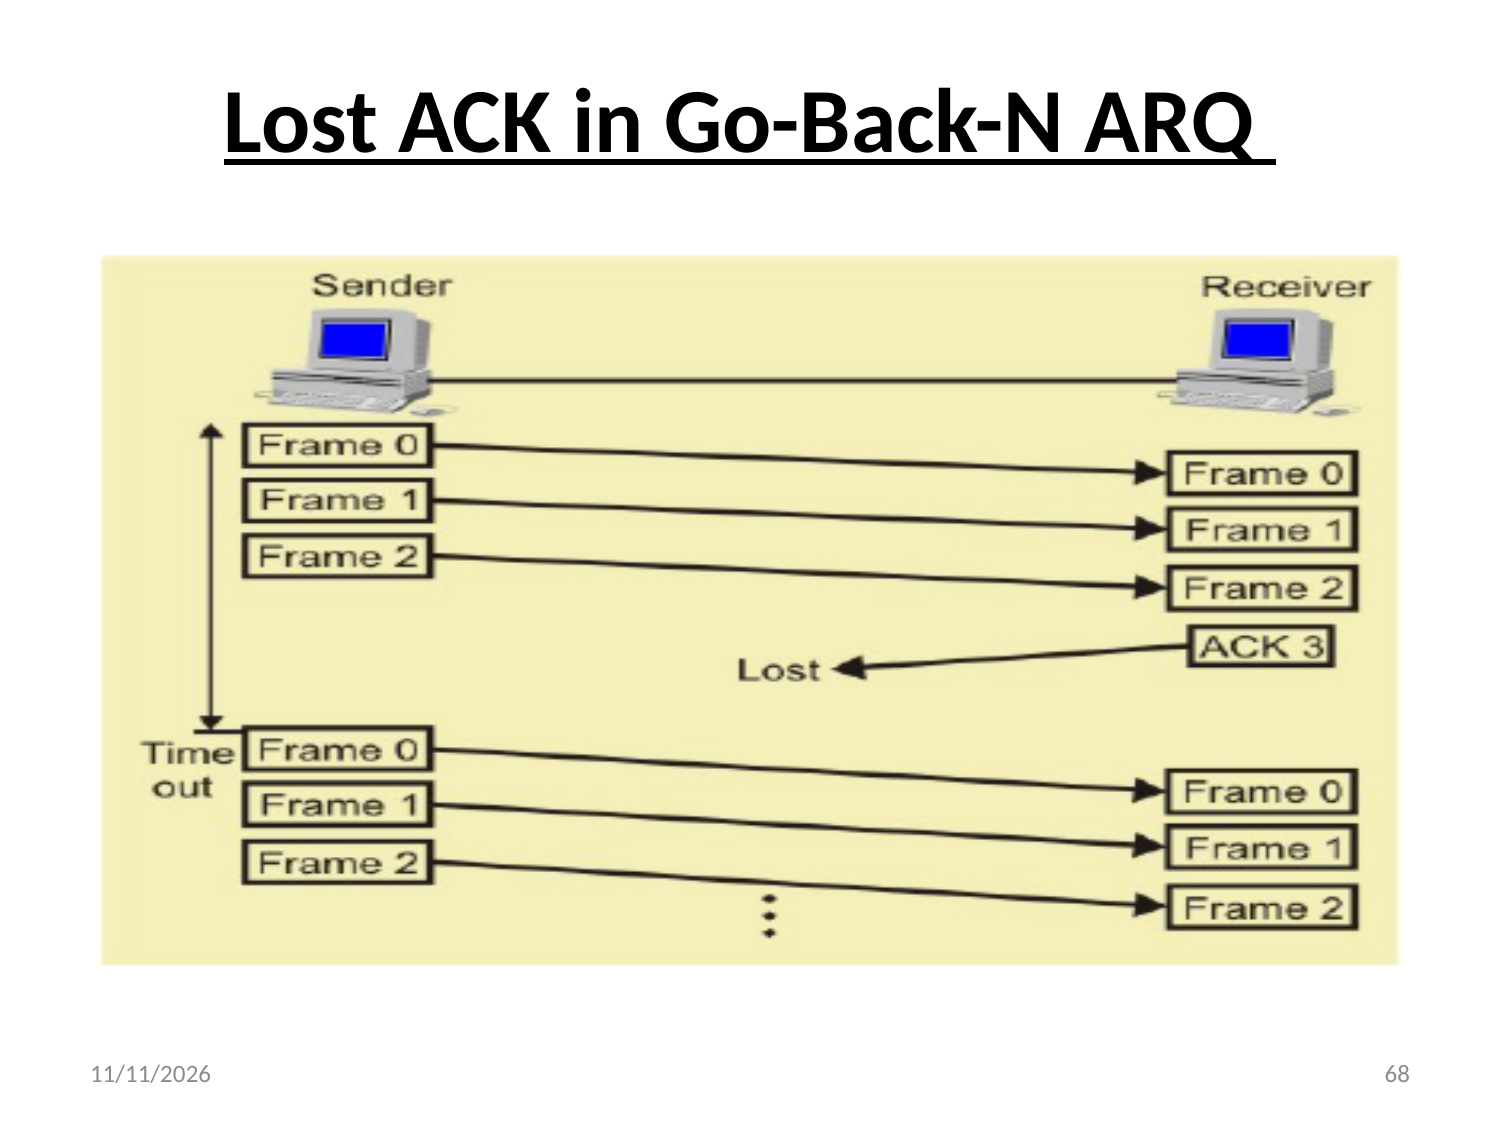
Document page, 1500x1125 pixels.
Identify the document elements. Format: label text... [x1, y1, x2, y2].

slide_number 68 [1074, 1042, 1425, 1103]
title Lost ACK in Go-Back-N ARQ [75, 45, 1425, 188]
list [0, 222, 1500, 976]
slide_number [75, 1042, 425, 1103]
